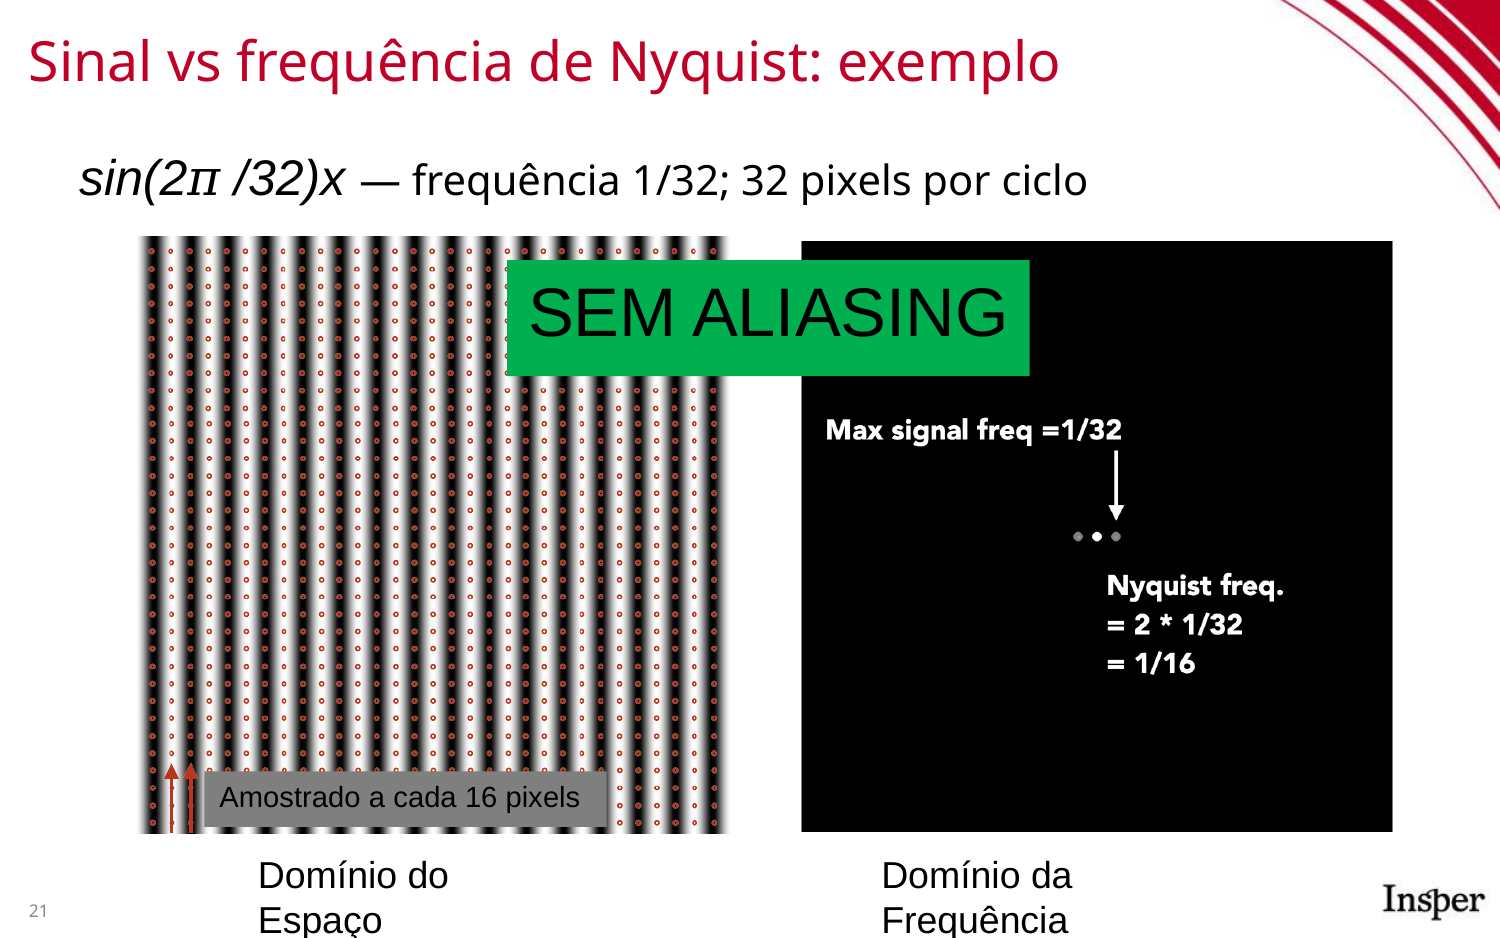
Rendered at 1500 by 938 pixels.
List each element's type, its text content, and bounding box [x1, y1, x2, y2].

slide_number 21 [0, 887, 78, 938]
list sin(2𝜋 /32)x — frequência 1/32; 32 pixels por ciclo [64, 137, 1447, 223]
title Sinal vs frequência de Nyquist: exemplo [13, 18, 1397, 104]
text_box Domínio do Espaço [242, 843, 569, 904]
picture [134, 0, 1500, 938]
text_box SEM ALIASING [736, 260, 792, 377]
text_box Domínio da Frequência [866, 845, 1254, 904]
